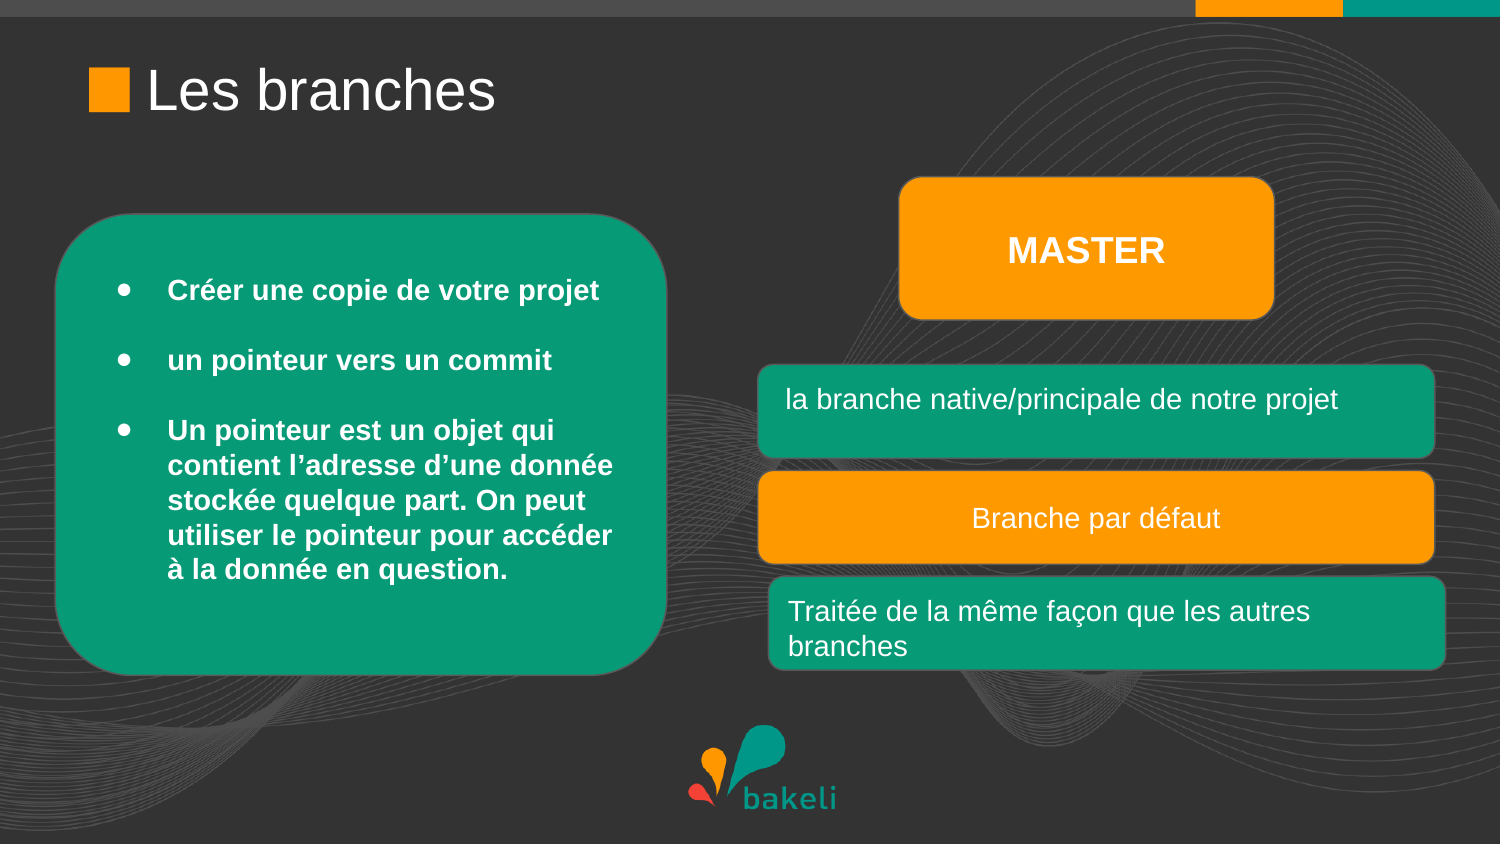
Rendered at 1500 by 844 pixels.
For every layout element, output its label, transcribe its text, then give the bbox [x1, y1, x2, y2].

text_box la branche native/principale de notre projet [757, 364, 1435, 459]
title Les branches [131, 36, 1384, 131]
text_box [101, 163, 1354, 215]
text_box Créer une copie de votre projet un pointeur vers un commit Un pointeur est un objet qui contient l’adresse d’une donnée stockée quelque part. On peut utiliser le pointeur pour accéder à la donnée en question. [55, 214, 667, 676]
text_box Branche par défaut [757, 470, 1435, 565]
text_box MASTER [898, 176, 1275, 321]
text_box Traitée de la même façon que les autres branches [768, 576, 1446, 671]
picture [0, 0, 1500, 844]
